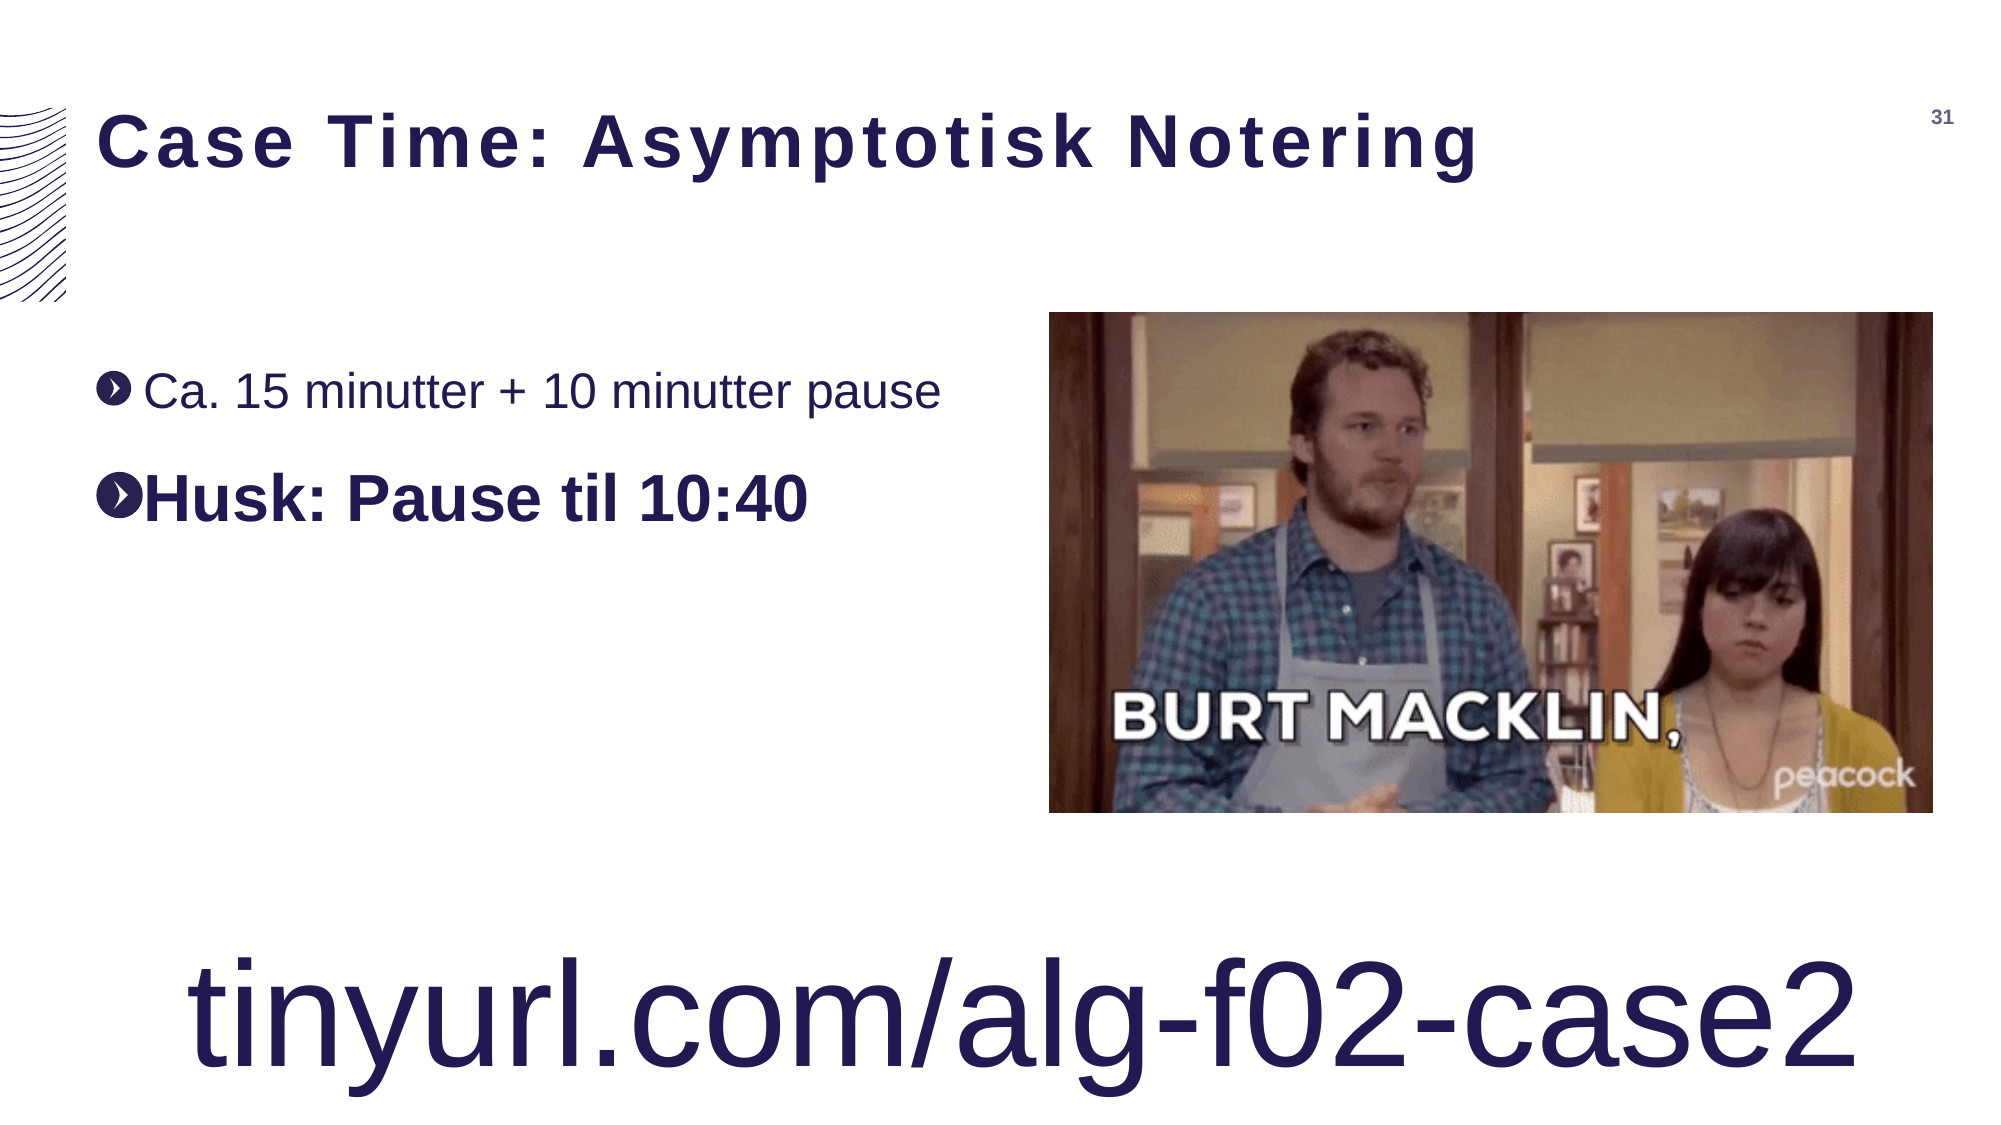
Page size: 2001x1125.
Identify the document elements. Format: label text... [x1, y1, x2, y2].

list Ca. 15 minutter + 10 minutter pause Husk: Pause til 10:40 [96, 338, 1056, 947]
picture [1049, 312, 1933, 813]
slide_number 31 [1875, 97, 1954, 135]
text_box tinyurl.com/alg-f02-case2 [143, 873, 1907, 1108]
title Case Time: Asymptotisk Notering [96, 60, 1875, 303]
